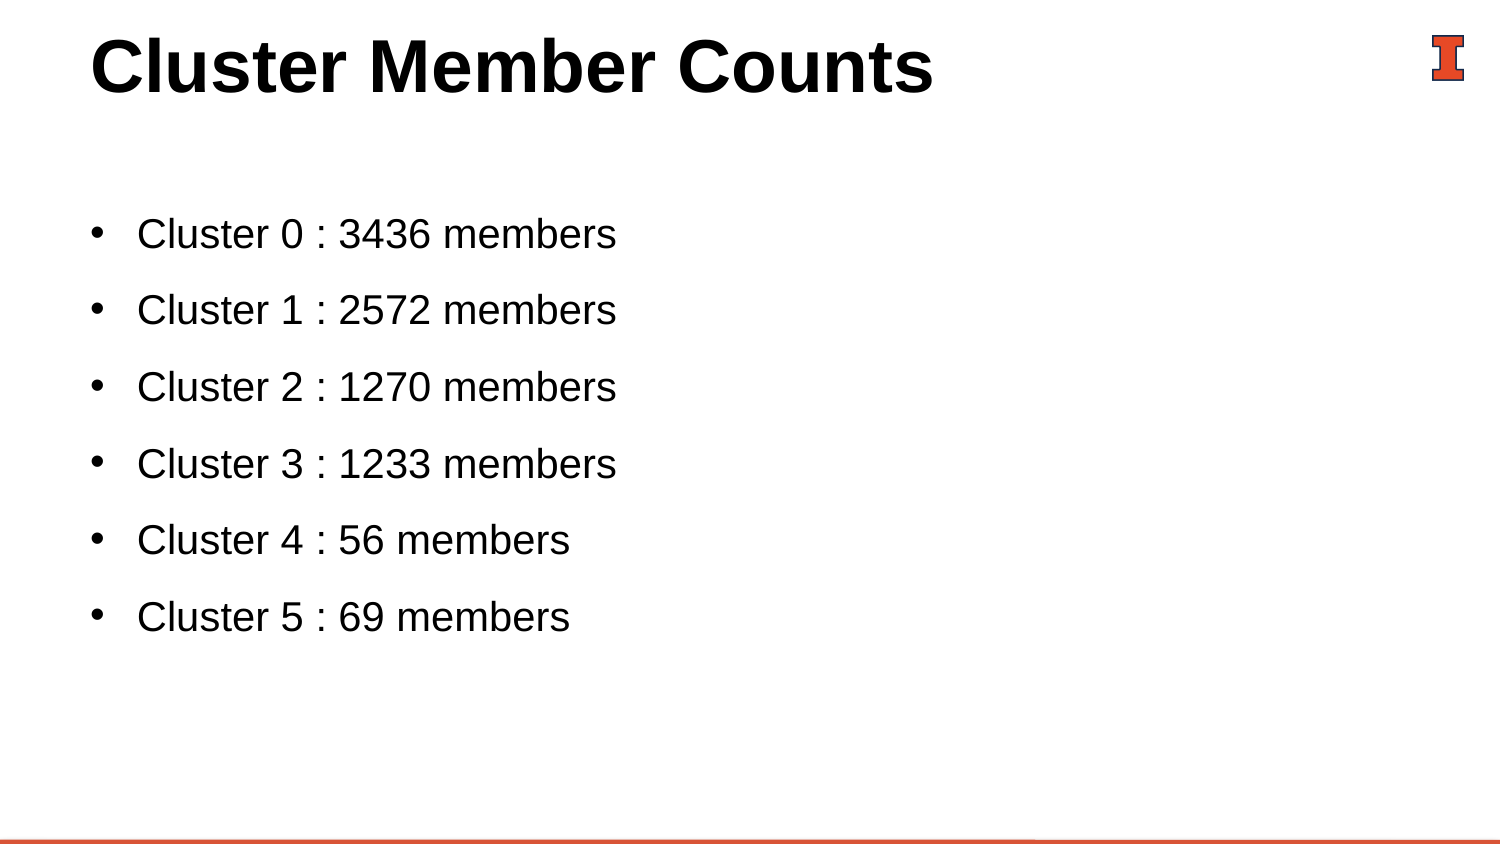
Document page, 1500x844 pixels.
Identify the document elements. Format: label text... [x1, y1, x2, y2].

title Cluster Member Counts [75, 10, 1404, 128]
list Cluster 0 : 3436 members Cluster 1 : 2572 members Cluster 2 : 1270 members Cluster 3 : 1233 members Cluster 4 : 56 members Cluster 5 : 69 members [75, 128, 1404, 796]
picture [1432, 35, 1464, 81]
